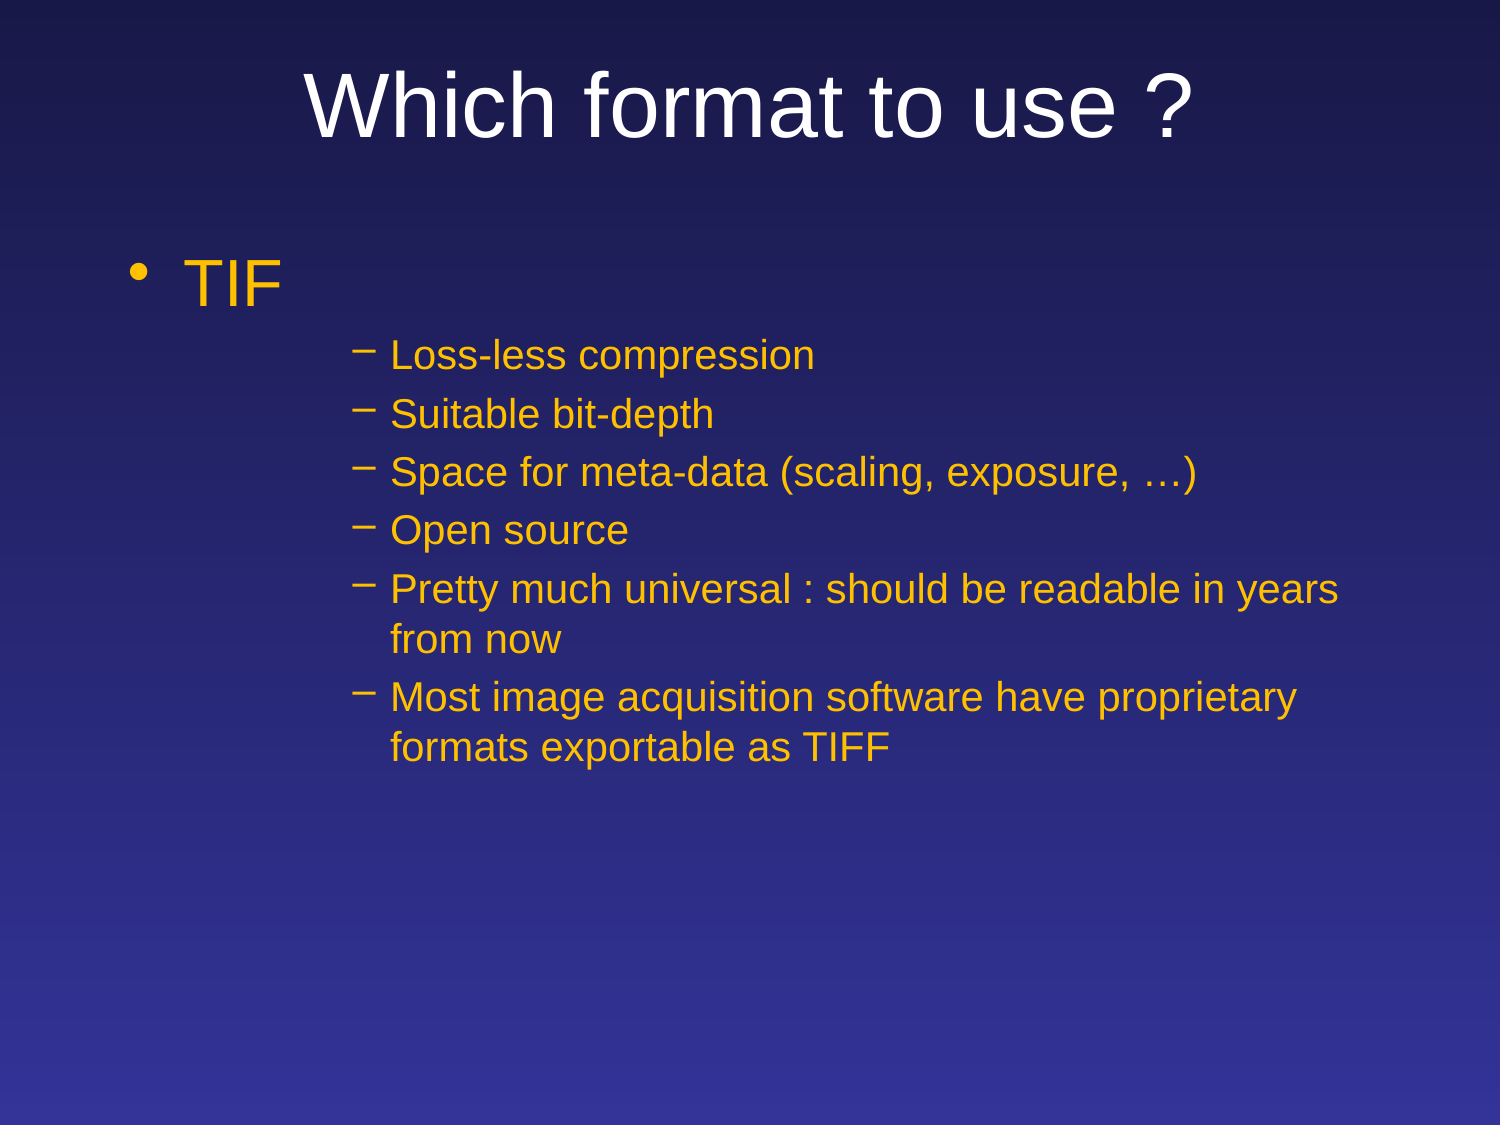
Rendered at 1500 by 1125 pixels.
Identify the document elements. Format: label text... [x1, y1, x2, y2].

list TIF Loss-less compression Suitable bit-depth Space for meta-data (scaling, exposure, …) Open source Pretty much universal : should be readable in years from now Most image acquisition software have proprietary formats exportable as TIFF [112, 232, 1388, 908]
title Which format to use ? [112, 7, 1388, 195]
